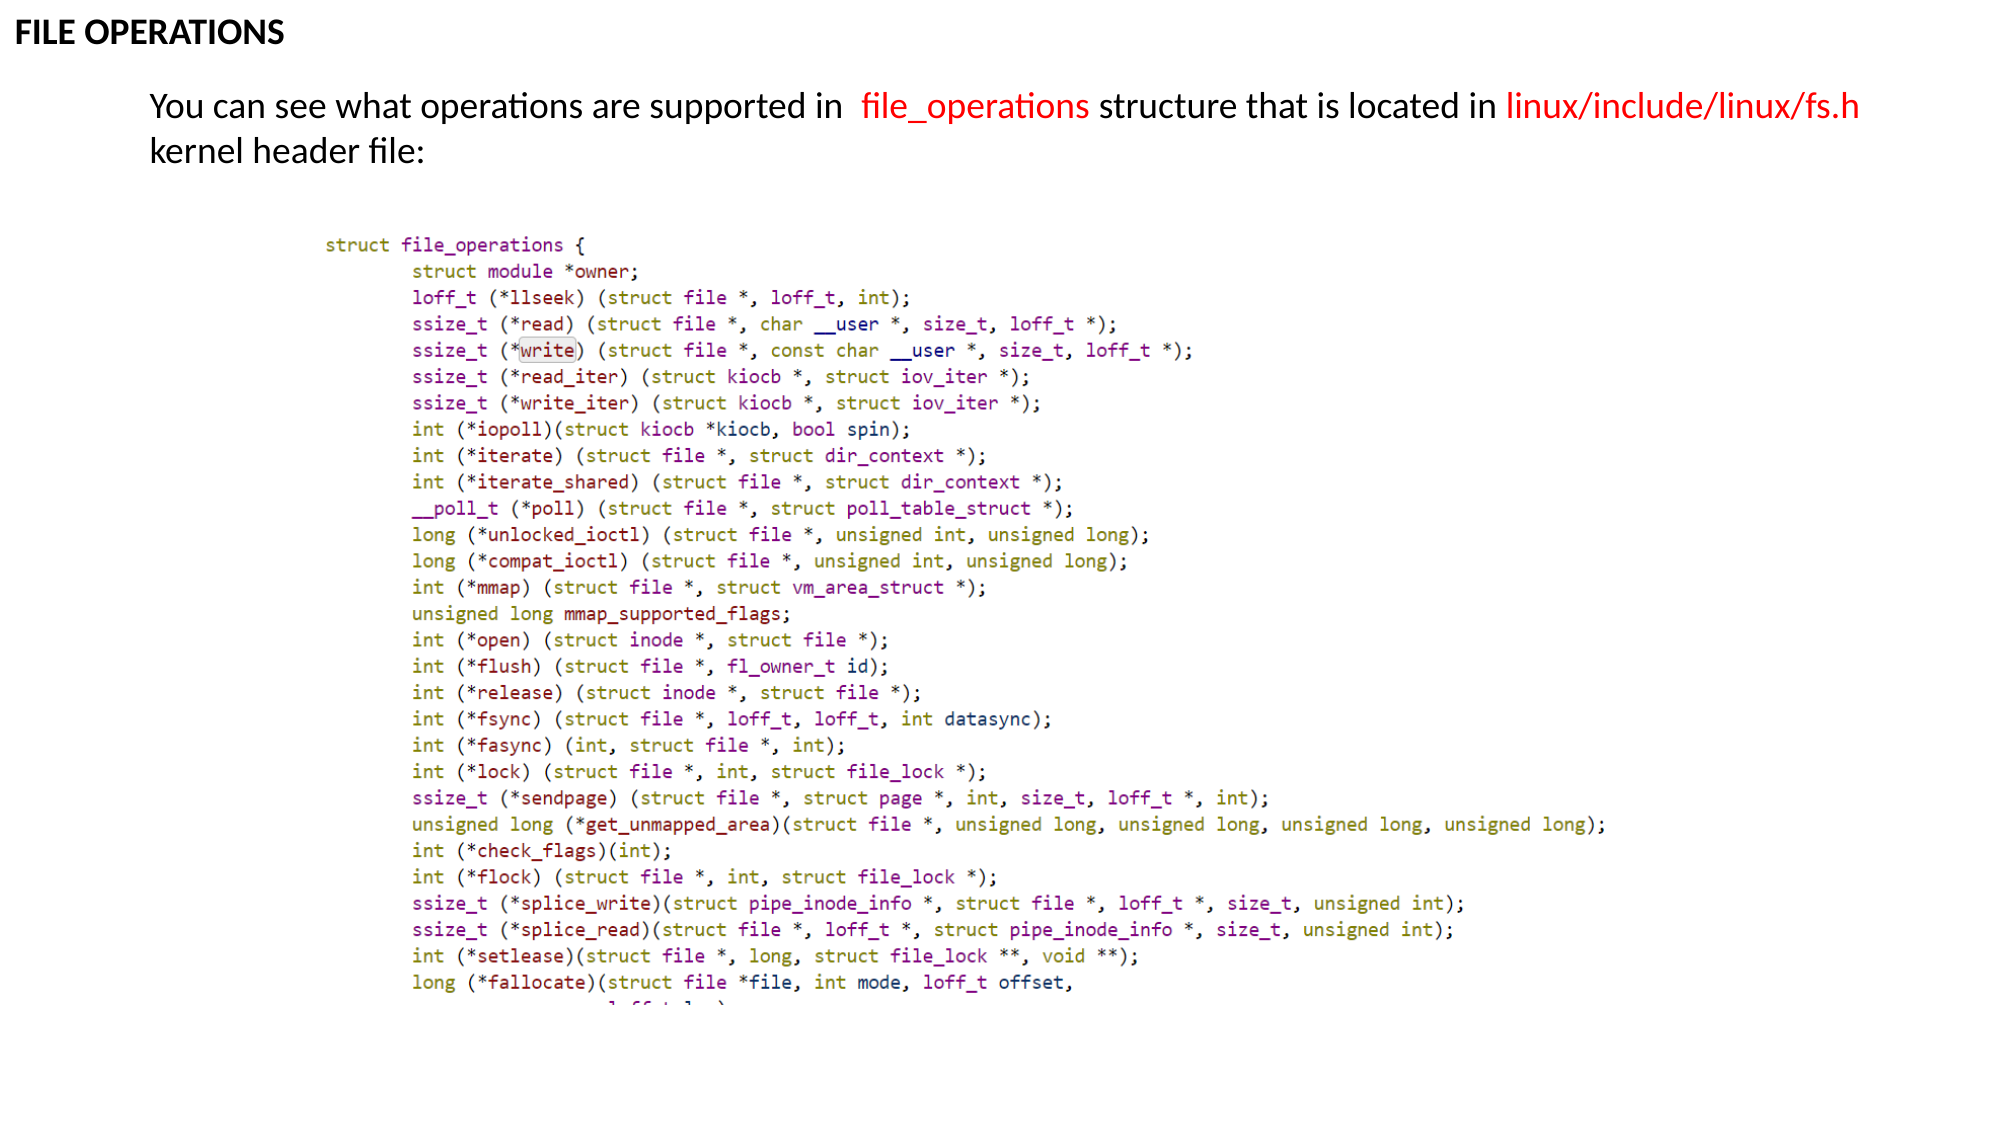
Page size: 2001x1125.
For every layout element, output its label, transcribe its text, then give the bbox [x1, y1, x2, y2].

text_box FILE OPERATIONS [0, 0, 428, 60]
picture [315, 212, 1684, 1006]
text_box You can see what operations are supported in file_operations structure that is located in linux/include/linux/fs.h kernel header file: [134, 74, 1960, 179]
